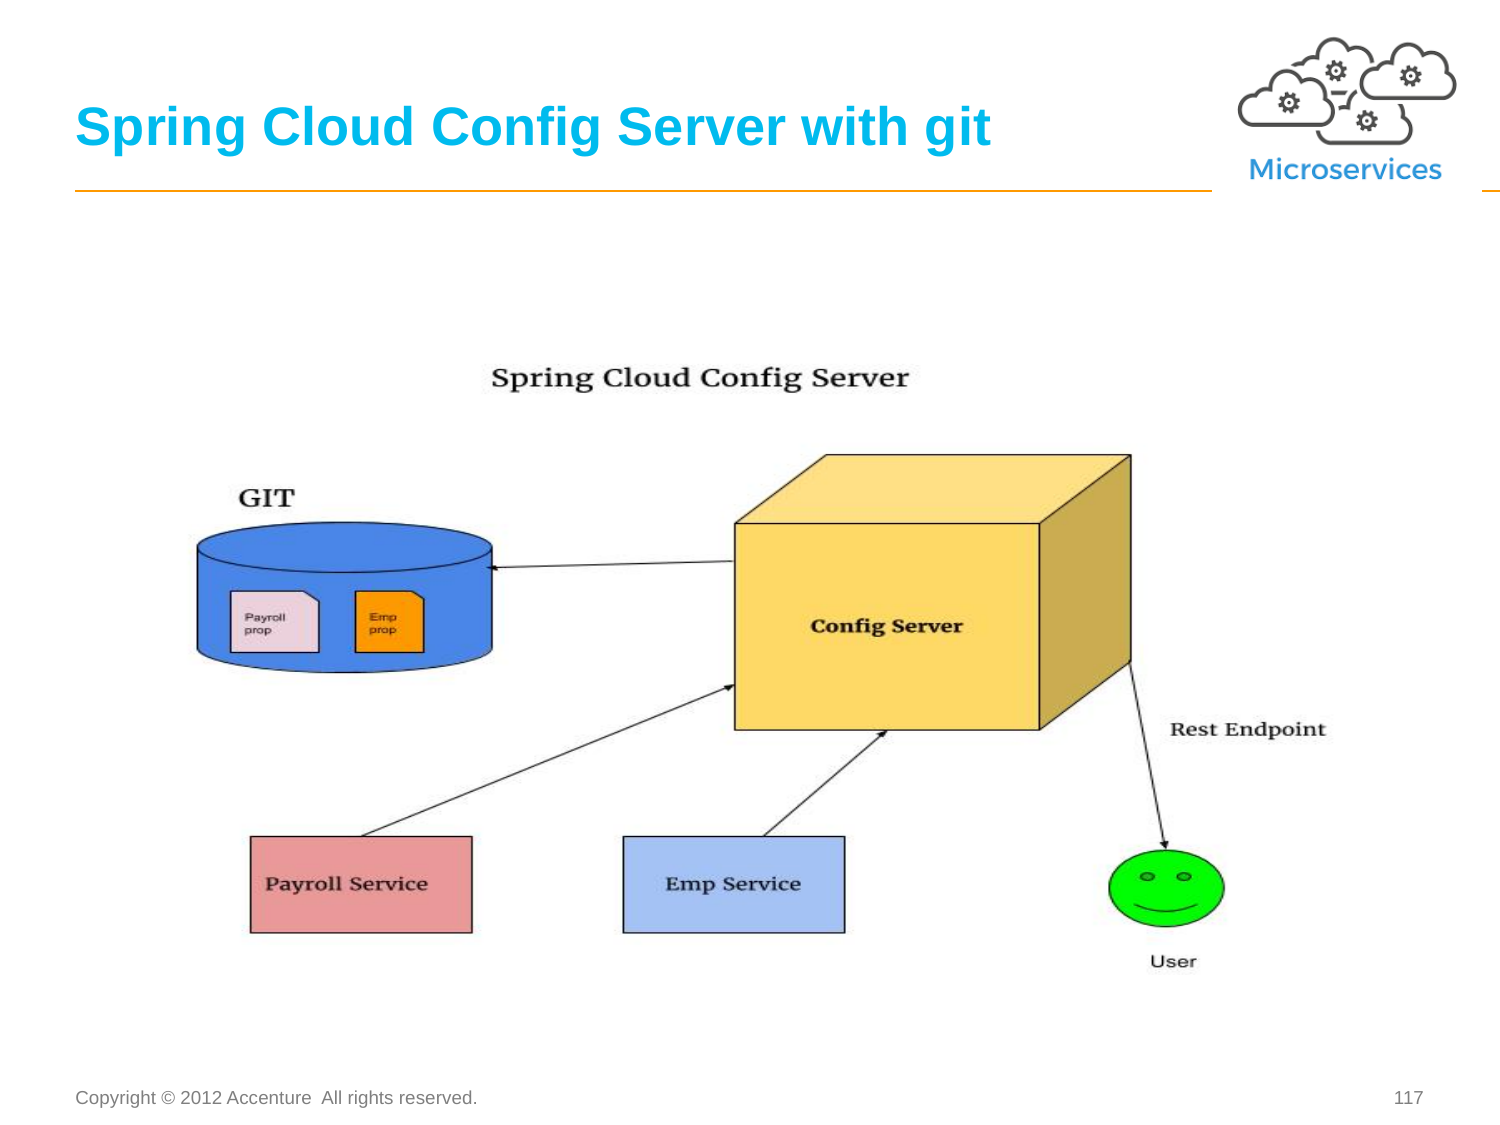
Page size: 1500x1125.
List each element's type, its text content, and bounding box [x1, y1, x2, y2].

title Spring Cloud Config Server with git [75, 27, 1422, 157]
picture [1212, 1, 1482, 203]
picture [162, 324, 1361, 1001]
